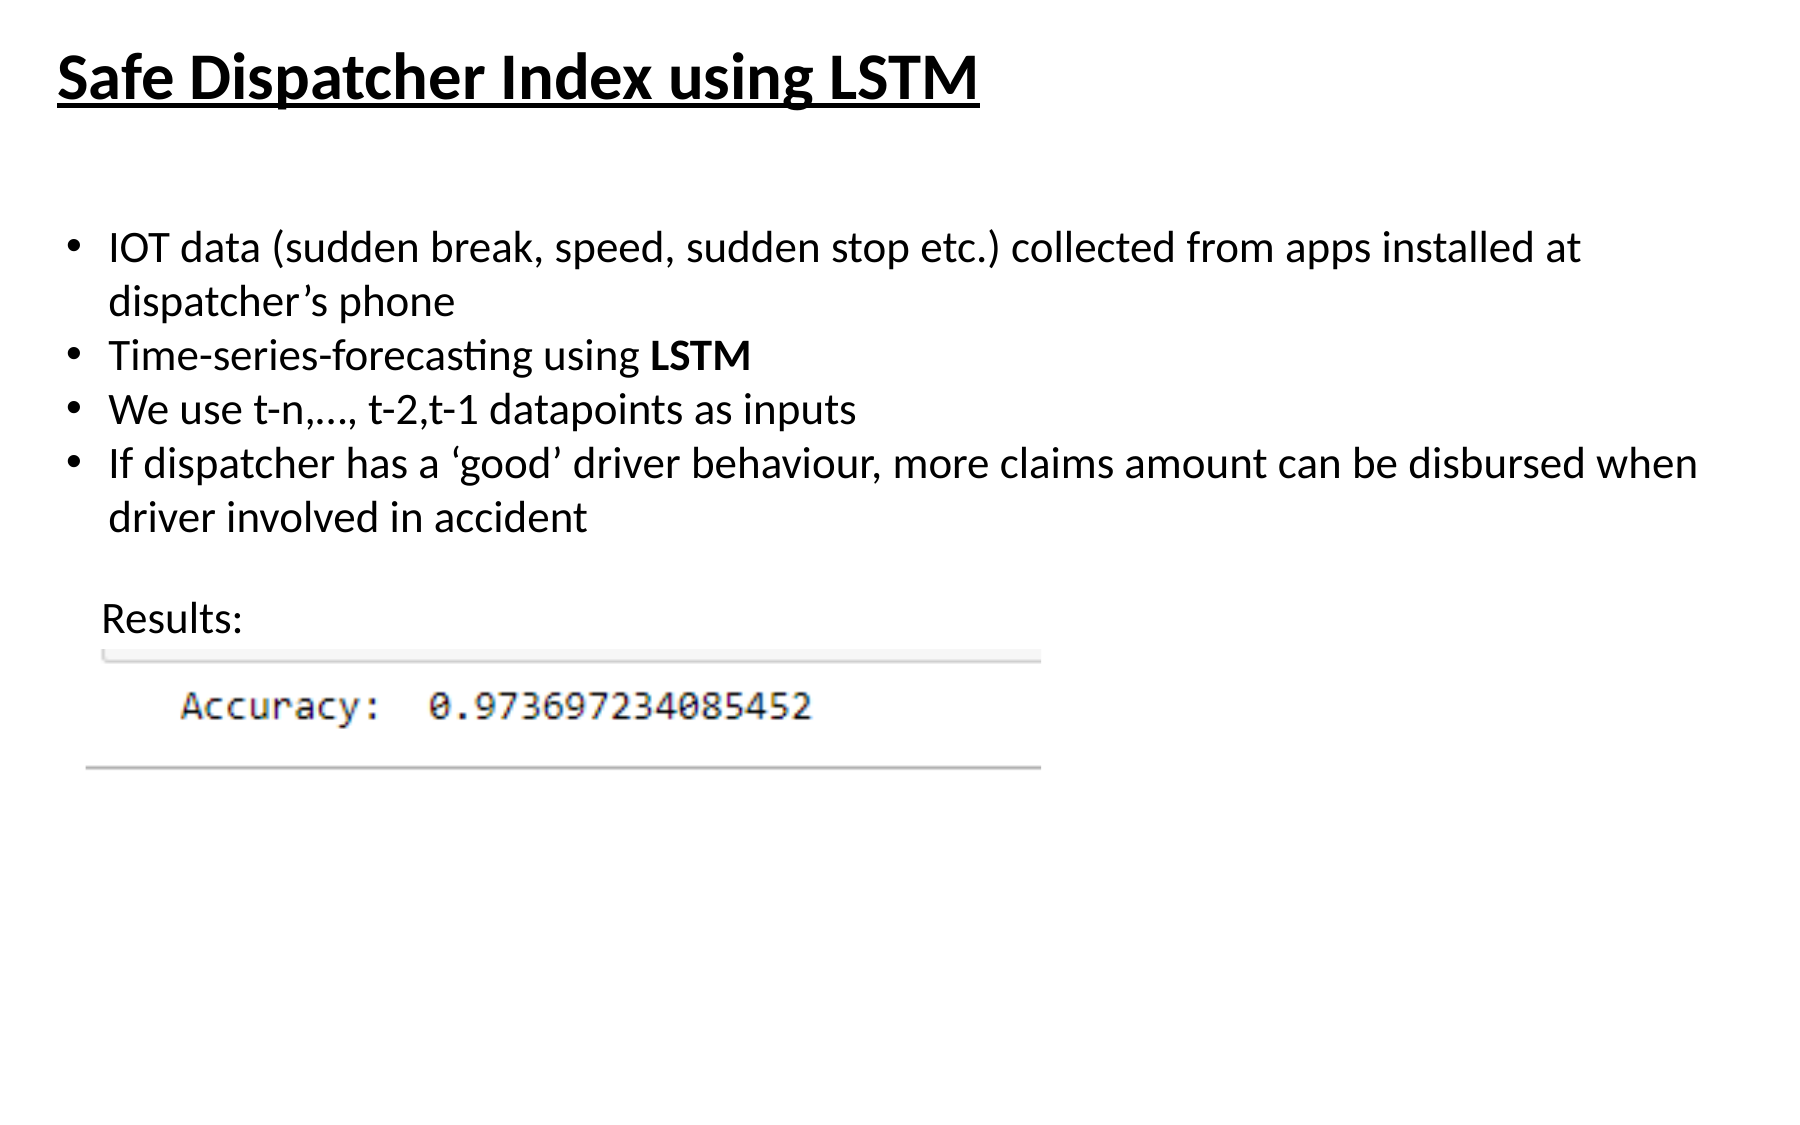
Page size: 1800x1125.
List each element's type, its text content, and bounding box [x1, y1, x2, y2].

text_box IOT data (sudden break, speed, sudden stop etc.) collected from apps installed at dispatcher’s phone Time-series-forecasting using LSTM We use t-n,…, t-2,t-1 datapoints as inputs If dispatcher has a ‘good’ driver behaviour, more claims amount can be disbursed when driver involved in accident [51, 210, 1800, 603]
picture [85, 649, 1042, 782]
text_box Safe Dispatcher Index using LSTM [42, 25, 1042, 120]
text_box Results: [86, 581, 269, 647]
